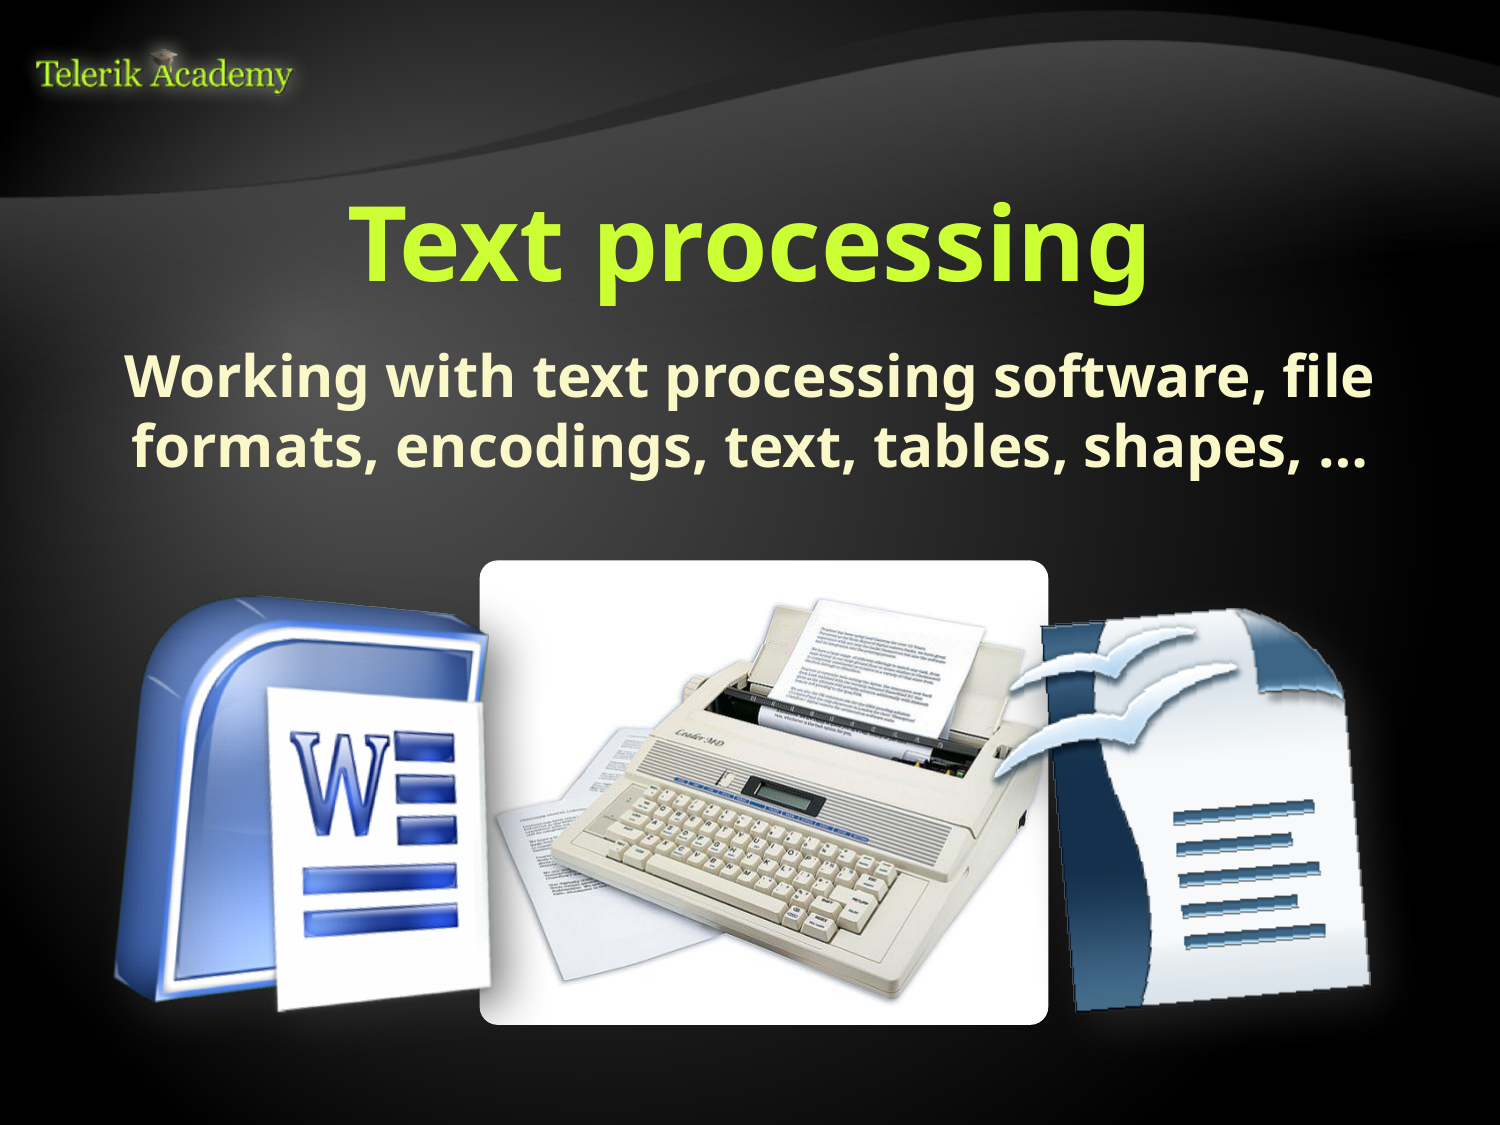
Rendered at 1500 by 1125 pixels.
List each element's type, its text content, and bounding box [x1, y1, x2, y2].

picture [0, 0, 1500, 1125]
title Text processing [99, 187, 1400, 300]
subtitle Working with text processing software, file formats, encodings, text, tables, shapes, … [99, 337, 1400, 481]
